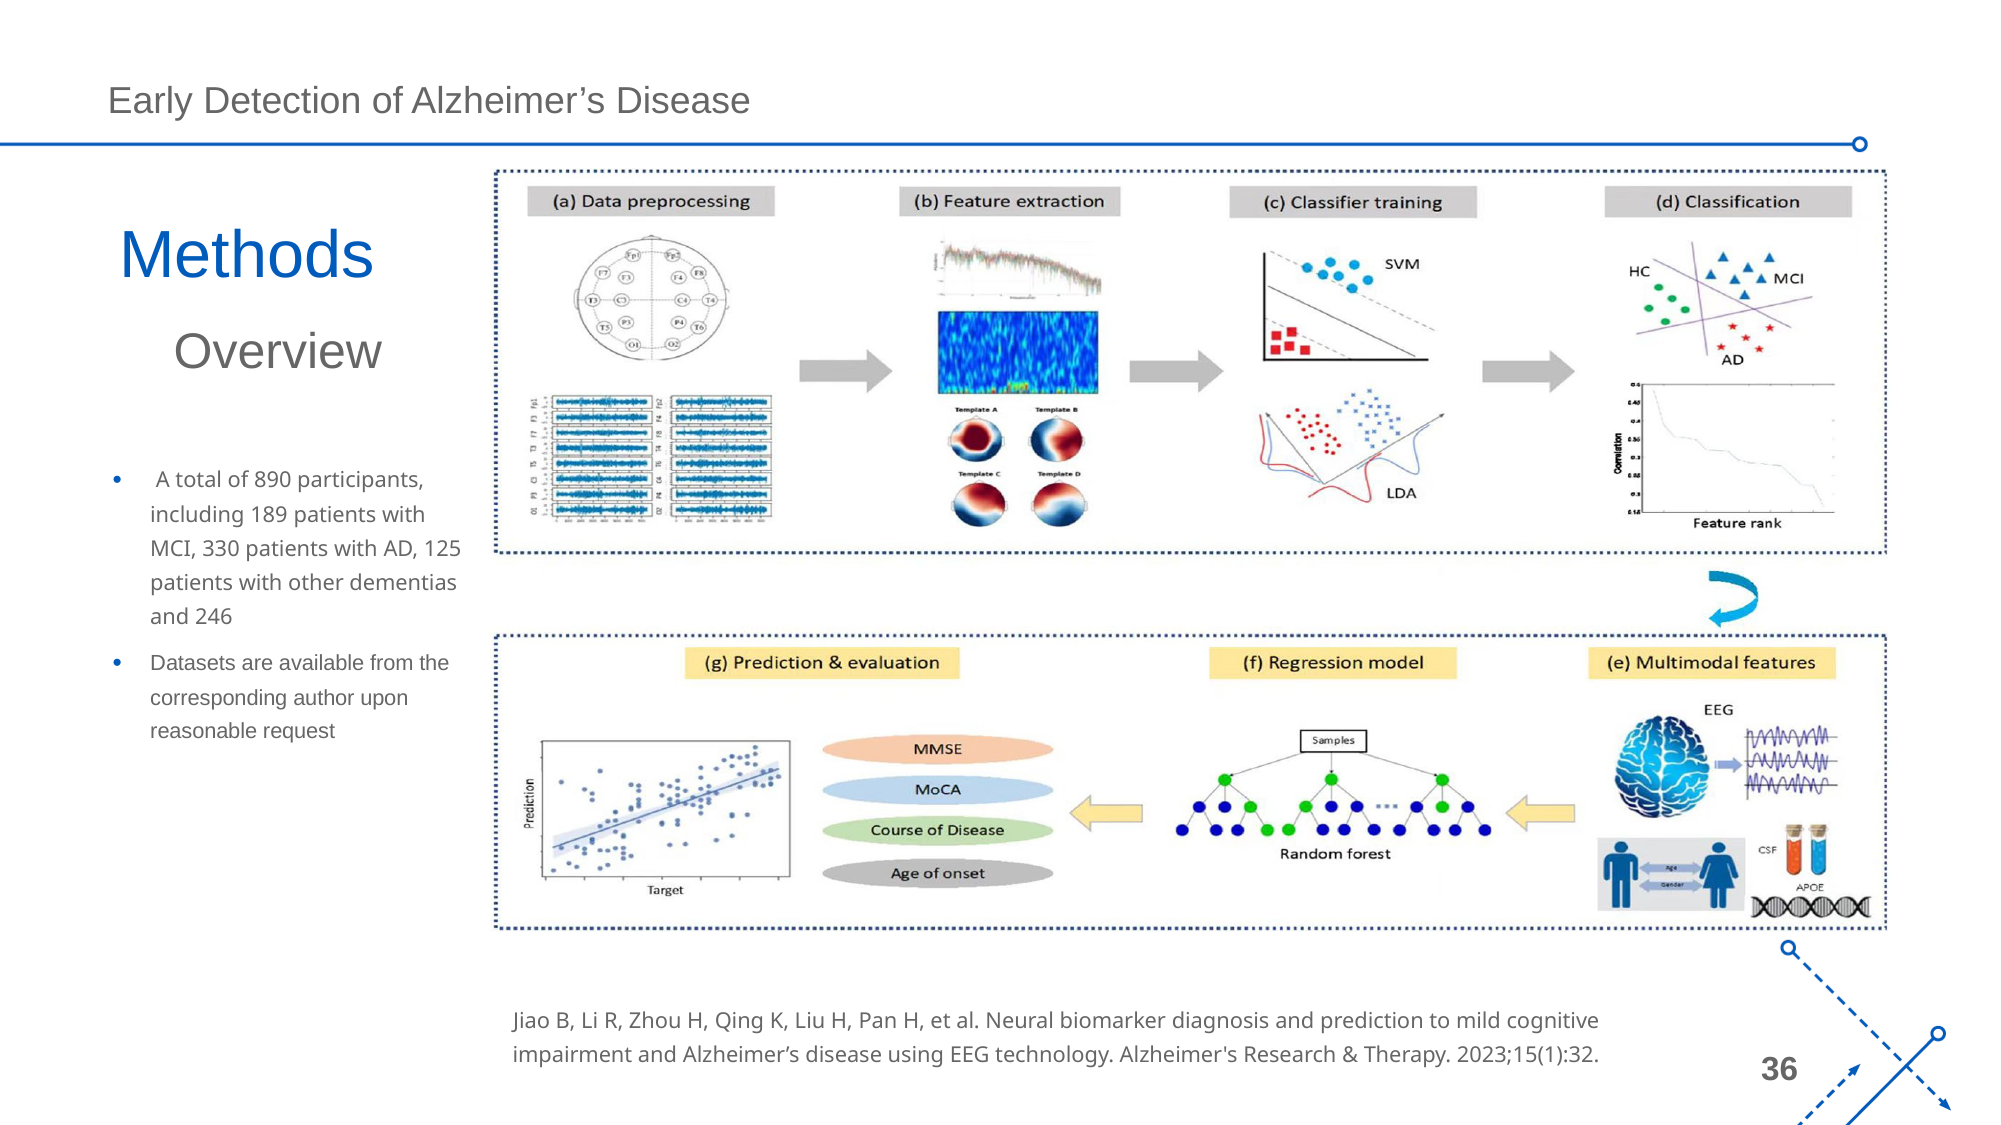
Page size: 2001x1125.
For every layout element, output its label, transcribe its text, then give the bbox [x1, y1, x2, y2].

list A total of 890 participants, including 189 patients with MCI, 330 patients with AD, 125 patients with other dementias and 246 Datasets are available from the corresponding author upon reasonable request [97, 412, 485, 795]
text_box Overview [158, 317, 489, 387]
title Methods [104, 211, 489, 299]
text_box Jiao B, Li R, Zhou H, Qing K, Liu H, Pan H, et al. Neural biomarker diagnosis and prediction to mild cognitive impairment and Alzheimer’s disease using EEG technology. Alzheimer's Research & Therapy. 2023;15(1):32. [449, 991, 1665, 1083]
picture [0, 0, 2001, 1125]
